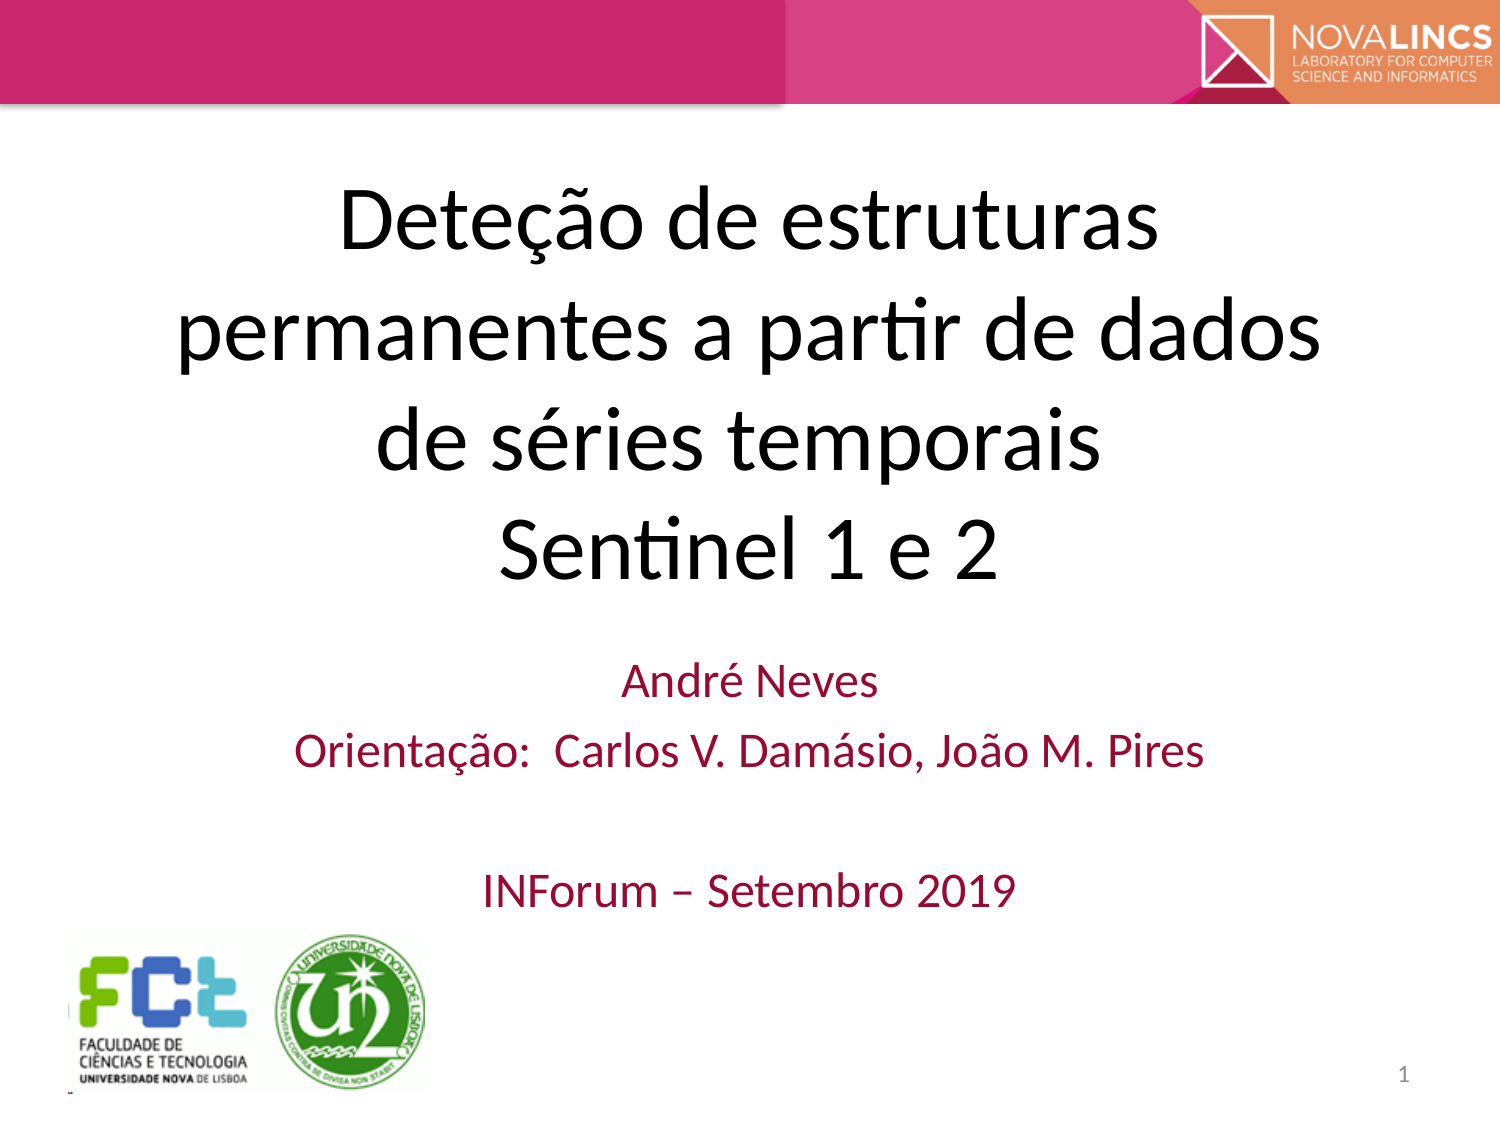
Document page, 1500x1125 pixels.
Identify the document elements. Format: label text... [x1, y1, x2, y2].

subtitle André Neves Orientação: Carlos V. Damásio, João M. Pires INForum – Setembro 2019 [155, 639, 1345, 956]
picture [786, 0, 1500, 104]
picture [68, 933, 426, 1094]
title Deteção de estruturas permanentes a partir de dados de séries temporais Sentinel 1 e 2 [112, 169, 1388, 588]
slide_number 1 [1074, 1042, 1425, 1103]
